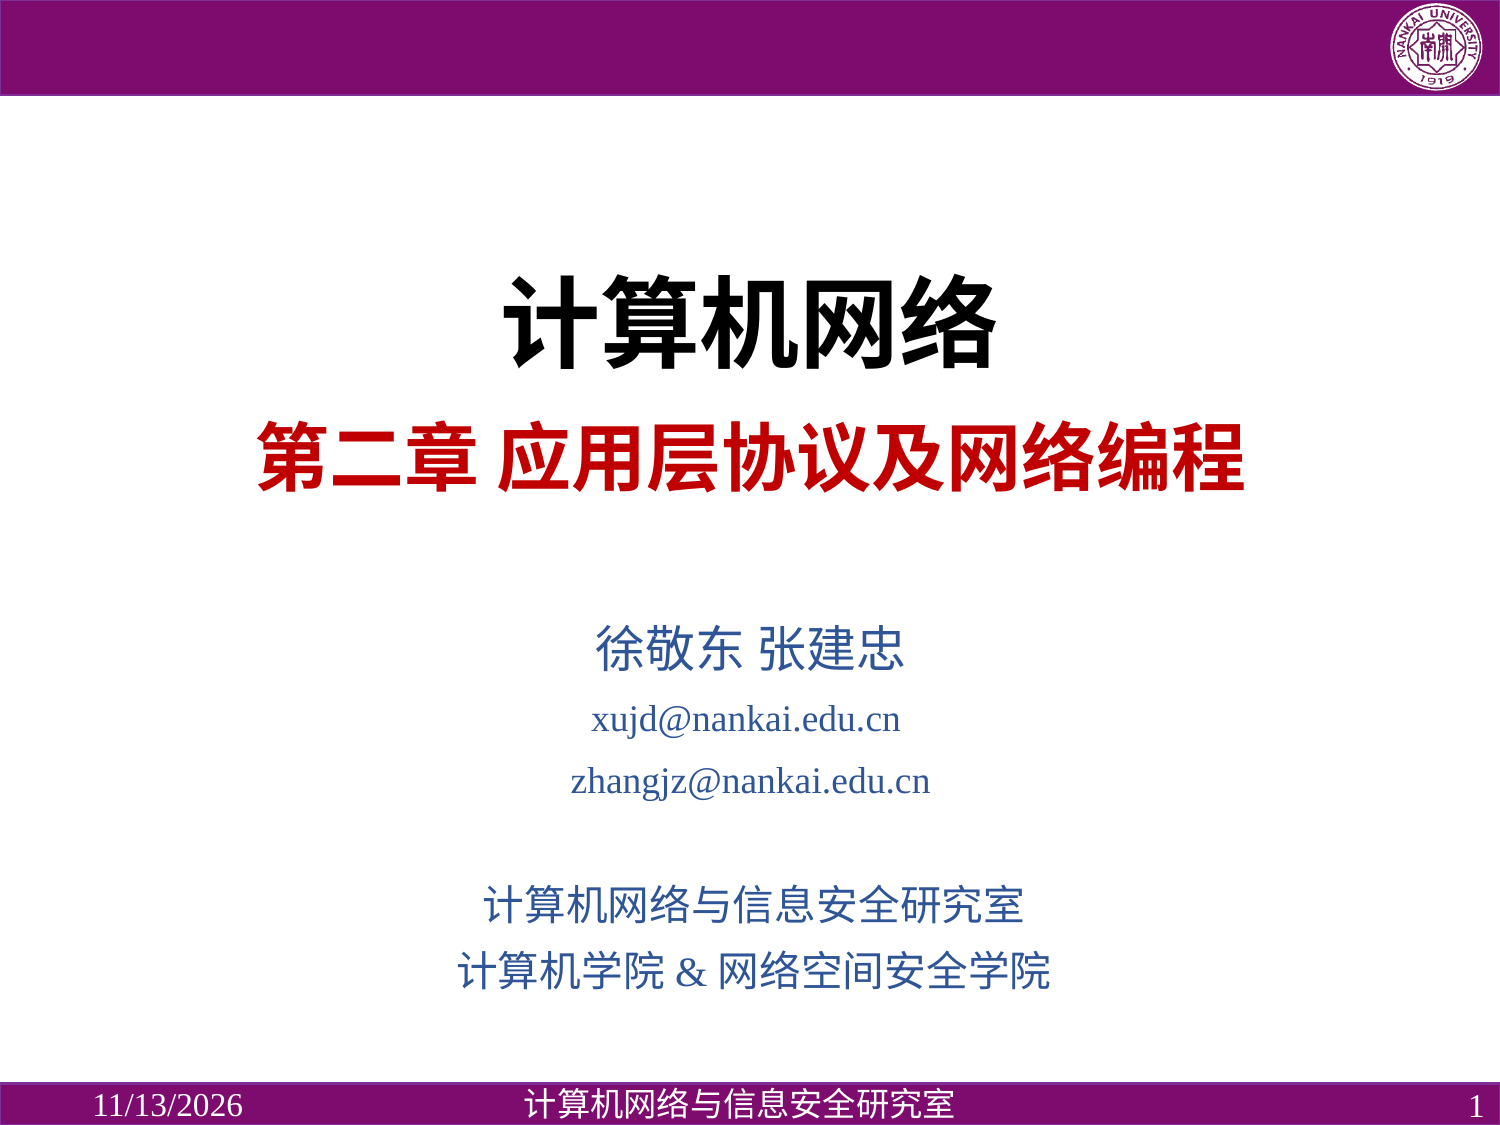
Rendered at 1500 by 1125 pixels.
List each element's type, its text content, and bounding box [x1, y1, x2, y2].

text_box 徐敬东 张建忠 xujd@nankai.edu.cn zhangjz@nankai.edu.cn [200, 617, 1302, 826]
picture [1391, 4, 1482, 90]
text_box 计算机网络 第二章 应用层协议及网络编程 [173, 262, 1327, 499]
text_box 计算机网络与信息安全研究室 计算机学院&网络空间安全学院 [200, 877, 1308, 1026]
